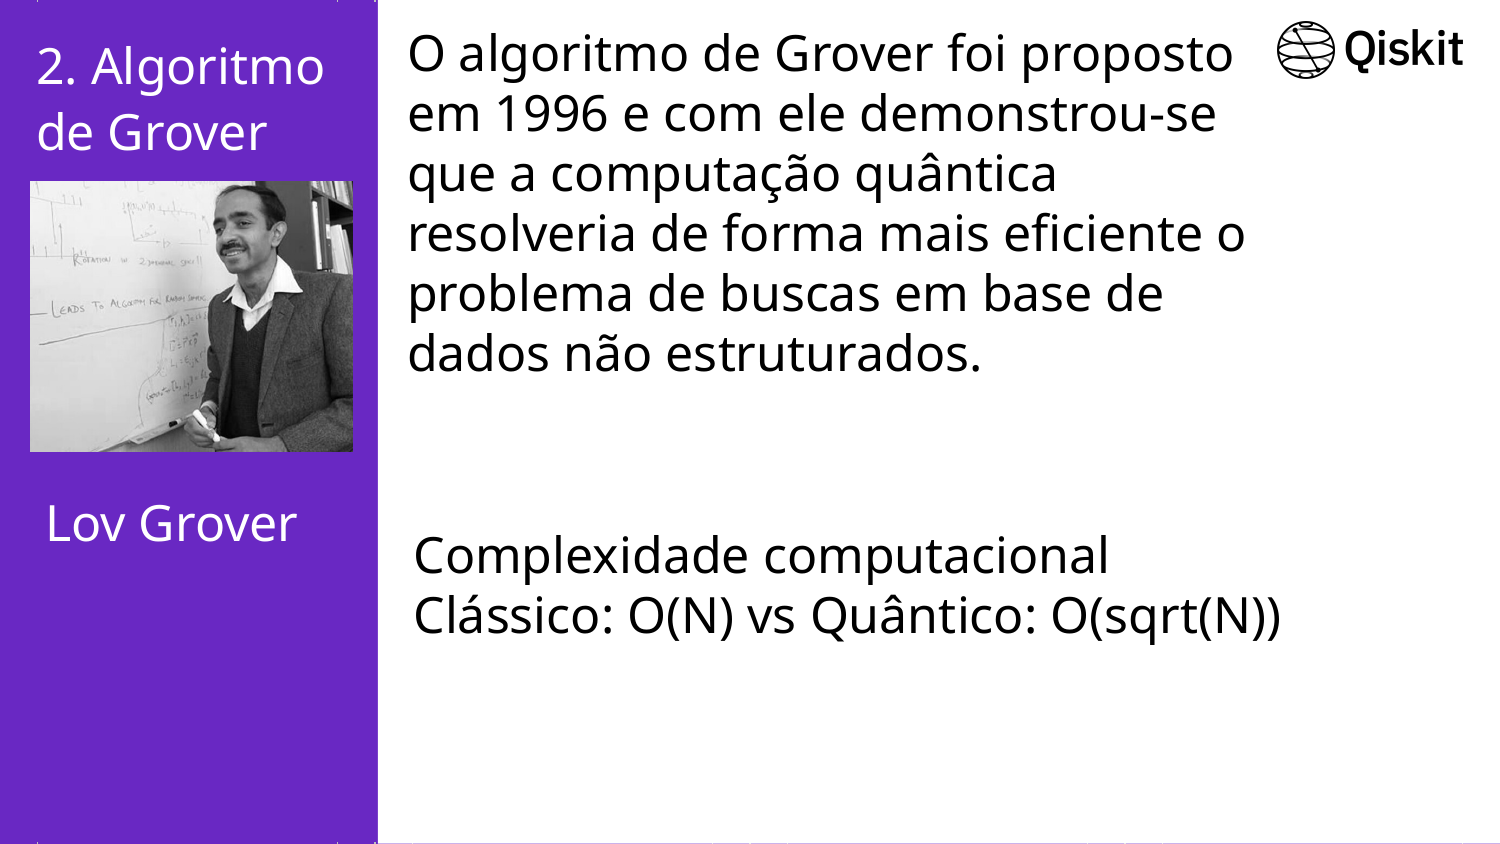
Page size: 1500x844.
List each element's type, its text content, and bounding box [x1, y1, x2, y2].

text_box Complexidade computacional Clássico: O(N) vs Quântico: O(sqrt(N)) [398, 508, 1434, 659]
picture [1277, 21, 1463, 79]
list 2. Algoritmo de Grover [36, 28, 347, 167]
text_box O algoritmo de Grover foi proposto em 1996 e com ele demonstrou-se que a computação quântica resolveria de forma mais eficiente o problema de buscas em base de dados não estruturados. [392, 6, 1265, 397]
picture [29, 181, 353, 453]
text_box Lov Grover [30, 476, 341, 567]
